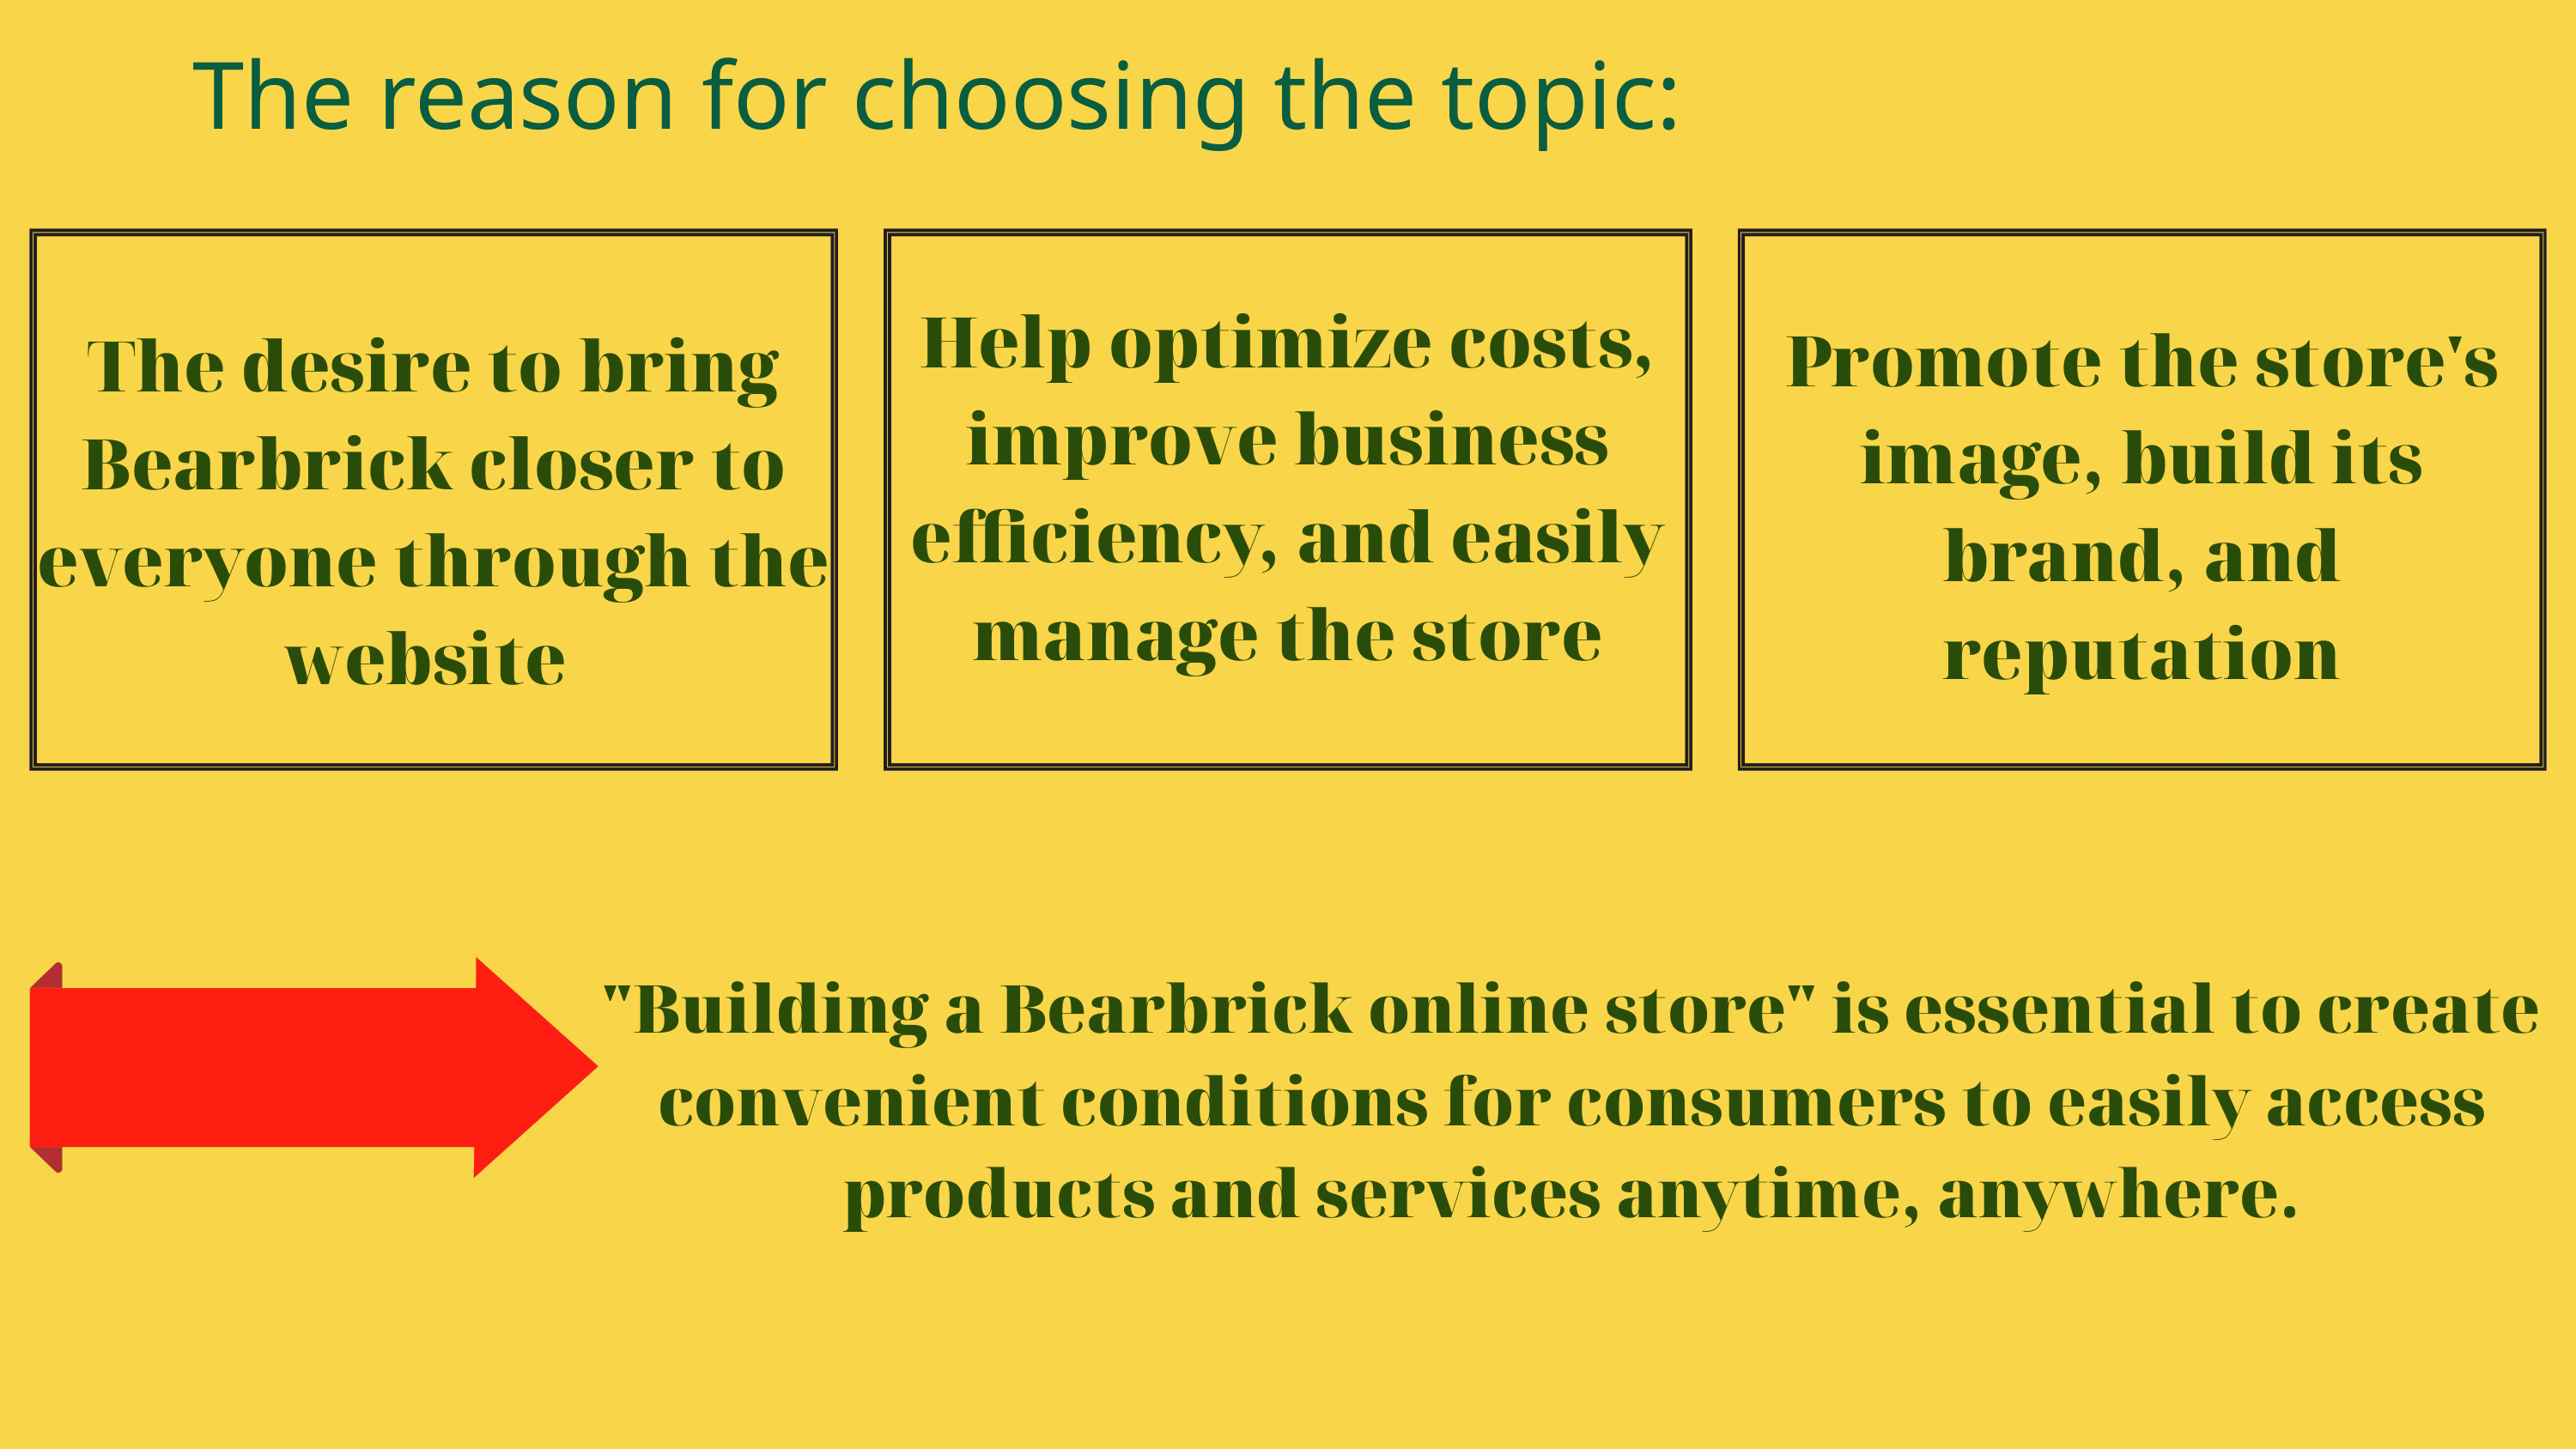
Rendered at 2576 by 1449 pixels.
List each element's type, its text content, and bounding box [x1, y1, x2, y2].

text_box "Building a Bearbrick online store" is essential to create convenient conditions for consumers to easily access products and services anytime, anywhere. [598, 953, 2547, 1232]
text_box [29, 957, 598, 1178]
text_box [1737, 694, 2547, 771]
text_box The reason for choosing the topic: [29, 17, 1871, 148]
text_box The desire to bring Bearbrick closer to everyone through the website [0, 307, 876, 699]
text_box [29, 699, 838, 771]
text_box Promote the store's image, build its brand, and reputation [1737, 302, 2547, 694]
text_box [29, 228, 838, 307]
text_box [884, 228, 1692, 283]
text_box Help optimize costs, improve business efficiency, and easily manage the store [884, 283, 1692, 675]
text_box [1737, 228, 2547, 302]
text_box [884, 675, 1692, 771]
